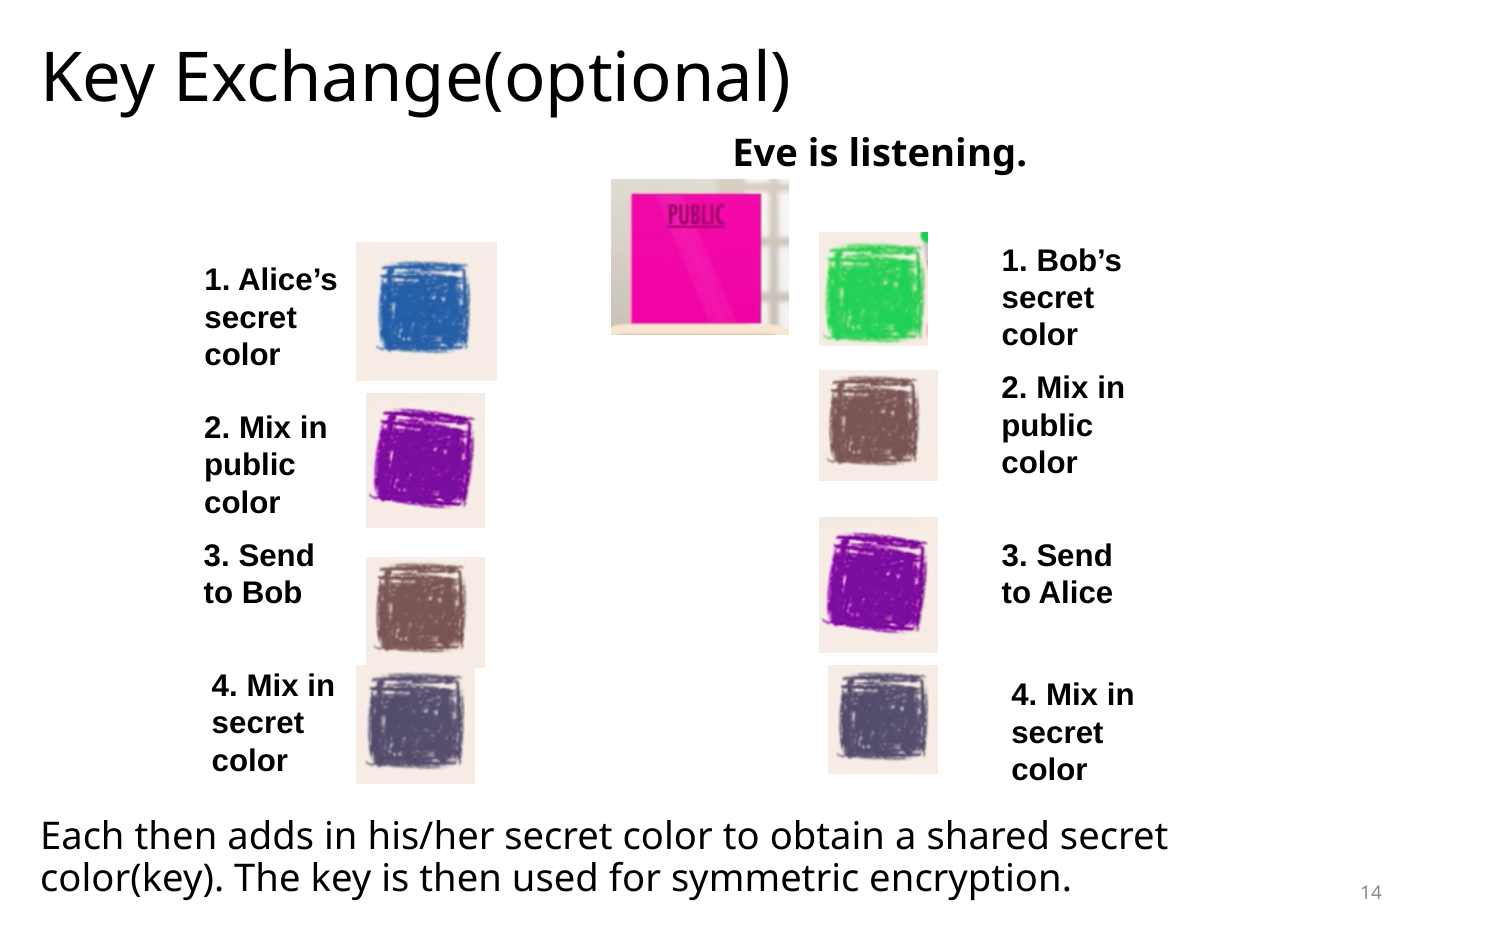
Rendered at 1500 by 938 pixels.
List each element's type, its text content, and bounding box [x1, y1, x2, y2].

slide_number 14 [1059, 868, 1397, 919]
text_box 4. Mix in secret color [196, 657, 351, 785]
picture [818, 232, 928, 346]
text_box 1. Bob’s secret color [986, 232, 1138, 360]
picture [819, 370, 938, 481]
picture [819, 517, 938, 653]
text_box 2. Mix in public color [189, 399, 343, 527]
text_box 3. Send to Alice [986, 527, 1129, 618]
text_box 2. Mix in public color [986, 360, 1141, 488]
picture [611, 179, 789, 335]
title Key Exchange(optional) [25, 17, 1319, 126]
picture [356, 557, 485, 784]
list Eve is listening. Each then adds in his/her secret color to obtain a shared secret color(key). The key is then used for symmetric encryption. [25, 126, 1375, 917]
picture [356, 242, 497, 381]
text_box 3. Send to Bob [189, 527, 337, 655]
text_box 4. Mix in secret color [996, 667, 1150, 795]
text_box 1. Alice’s secret color [189, 252, 354, 380]
picture [366, 393, 485, 528]
picture [828, 665, 938, 774]
